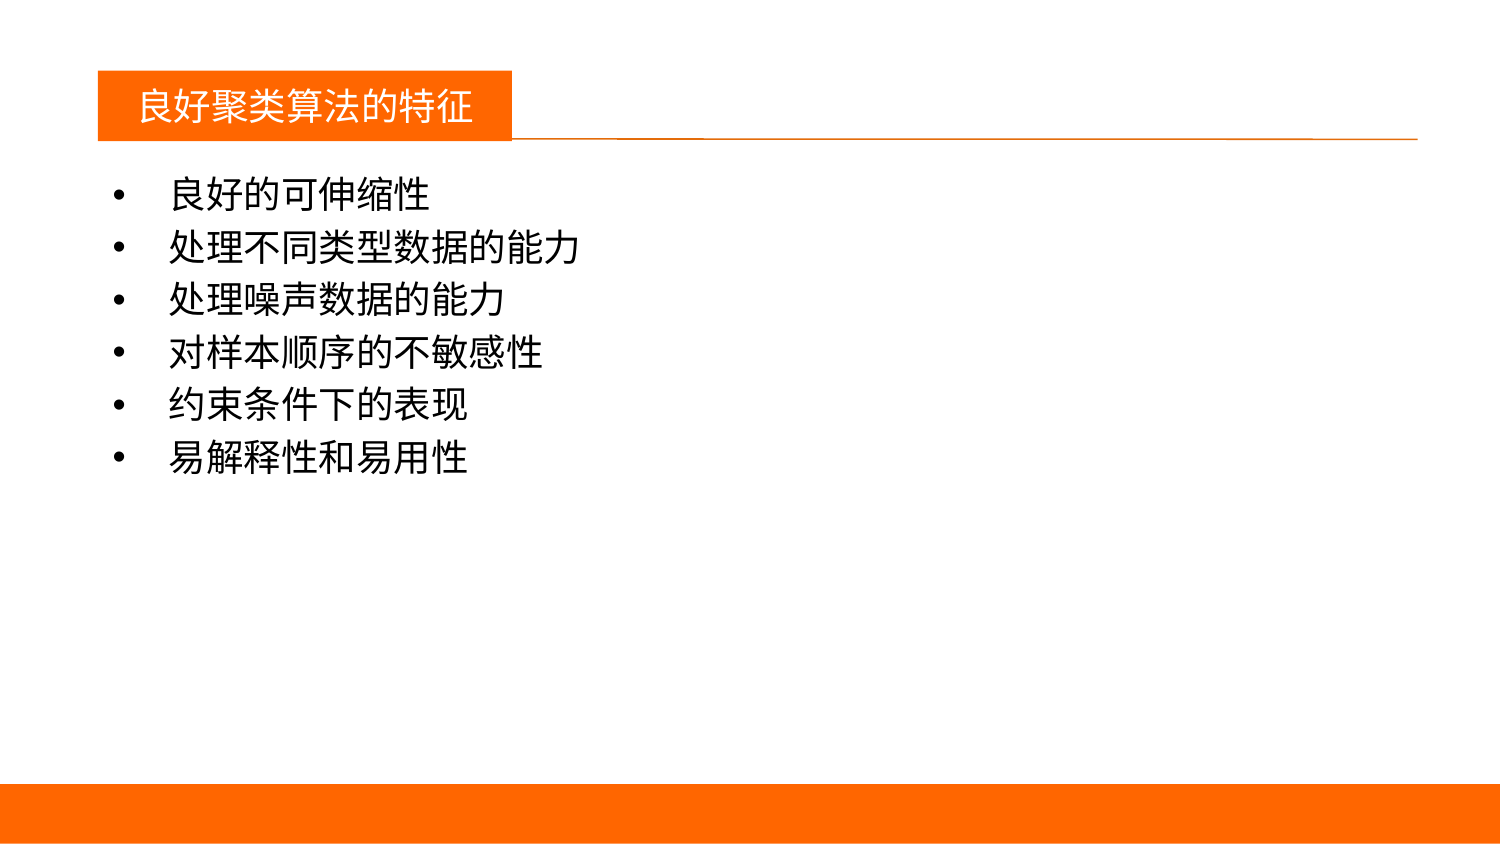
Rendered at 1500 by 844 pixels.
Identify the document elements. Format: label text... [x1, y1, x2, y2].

text_box [99, 70, 130, 147]
text_box 良好的可伸缩性 处理不同类型数据的能力 处理噪声数据的能力 对样本顺序的不敏感性 约束条件下的表现 易解释性和易用性 [97, 164, 1418, 487]
text_box [123, 140, 130, 146]
text_box [0, 782, 1500, 844]
text_box 良好聚类算法的特征 [96, 68, 514, 143]
